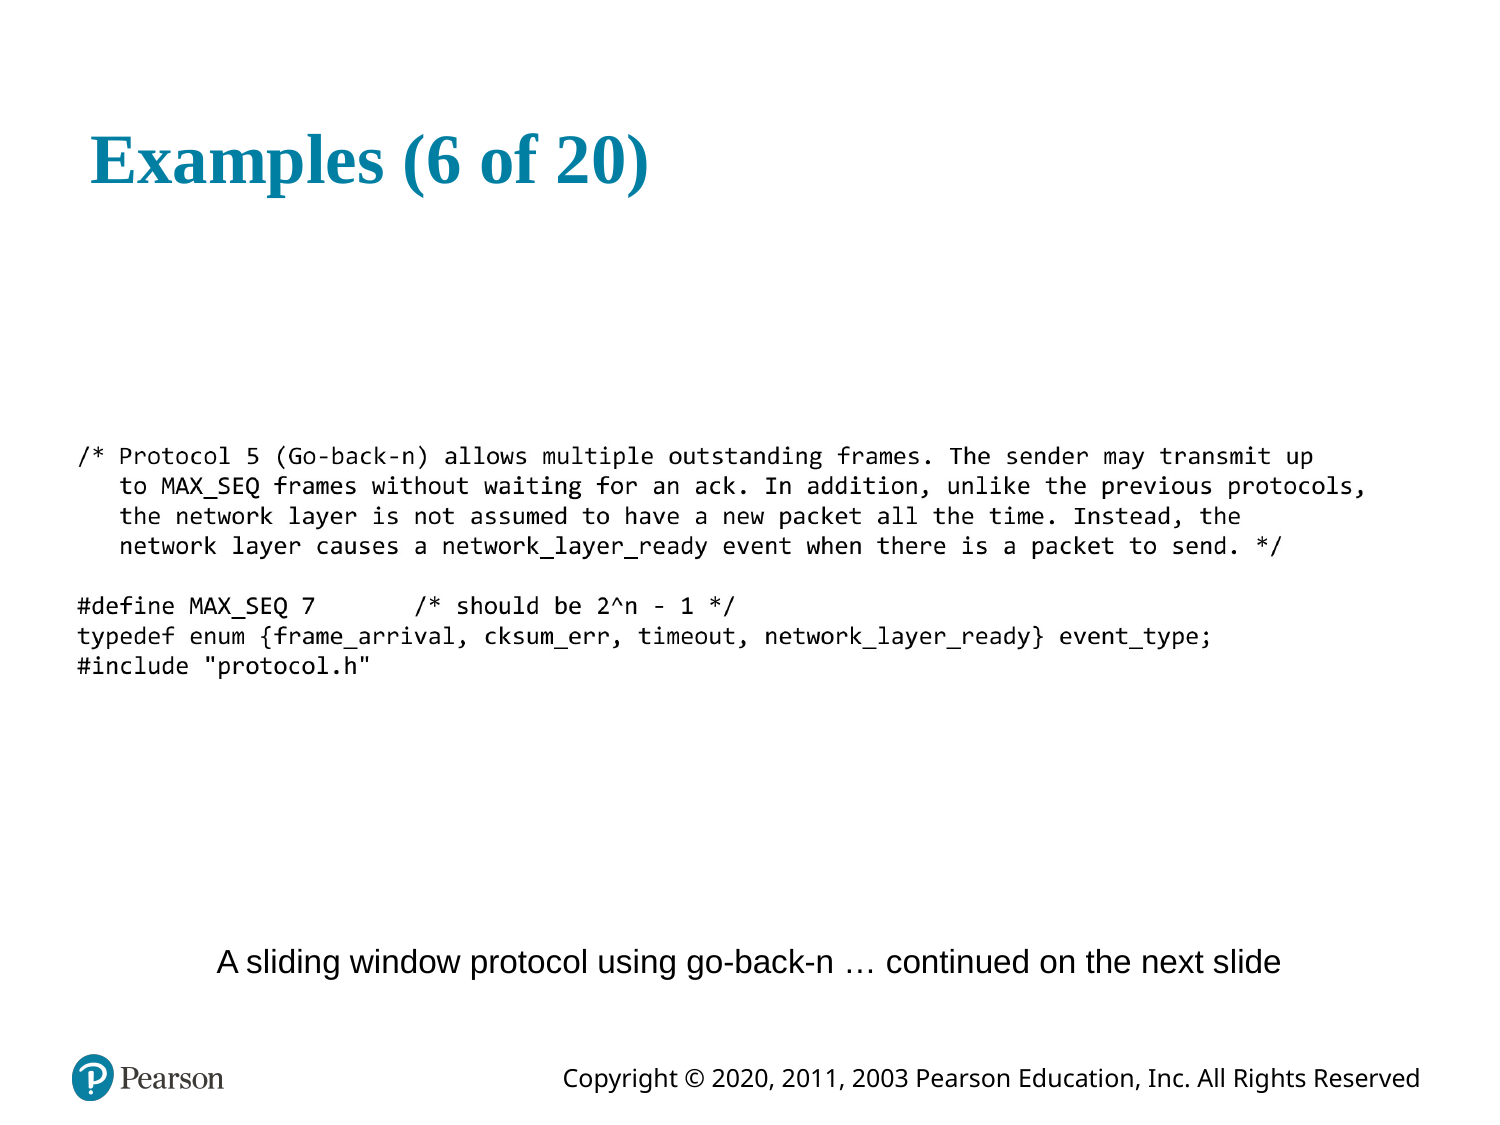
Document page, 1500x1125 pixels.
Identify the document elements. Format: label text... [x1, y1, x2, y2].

picture [72, 1087, 83, 1101]
picture [98, 1054, 224, 1101]
list A sliding window protocol using go-back-n … continued on the next slide [75, 910, 1425, 996]
picture [72, 1054, 88, 1070]
picture [74, 442, 1425, 682]
title Examples (6 of 20) [75, 37, 1425, 213]
picture [80, 1063, 106, 1088]
